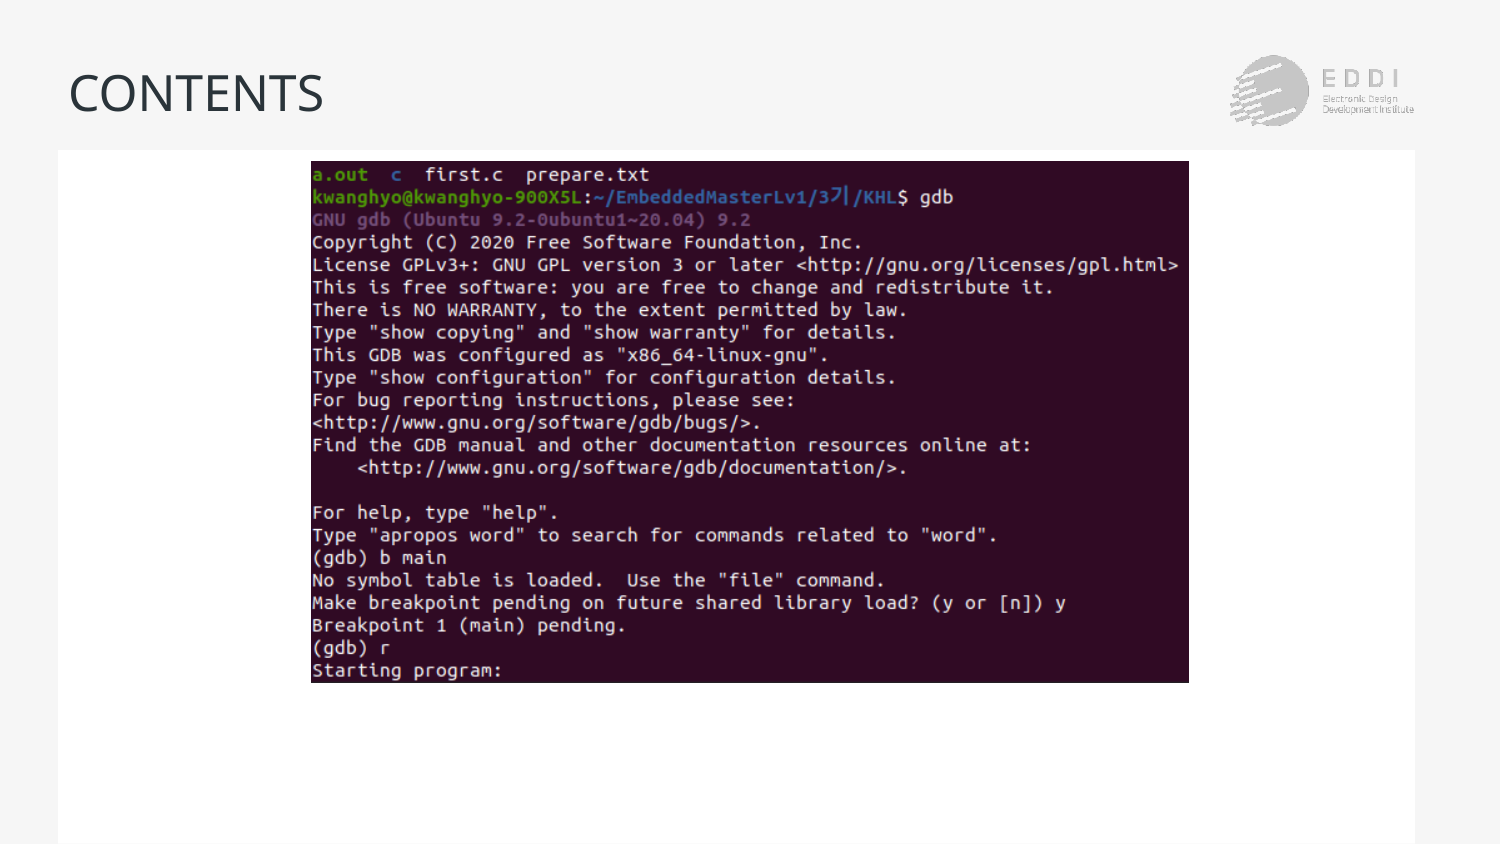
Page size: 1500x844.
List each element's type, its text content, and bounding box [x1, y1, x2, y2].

picture [1226, 0, 1417, 186]
picture [310, 160, 1189, 683]
title CONTENTS [53, 32, 951, 151]
